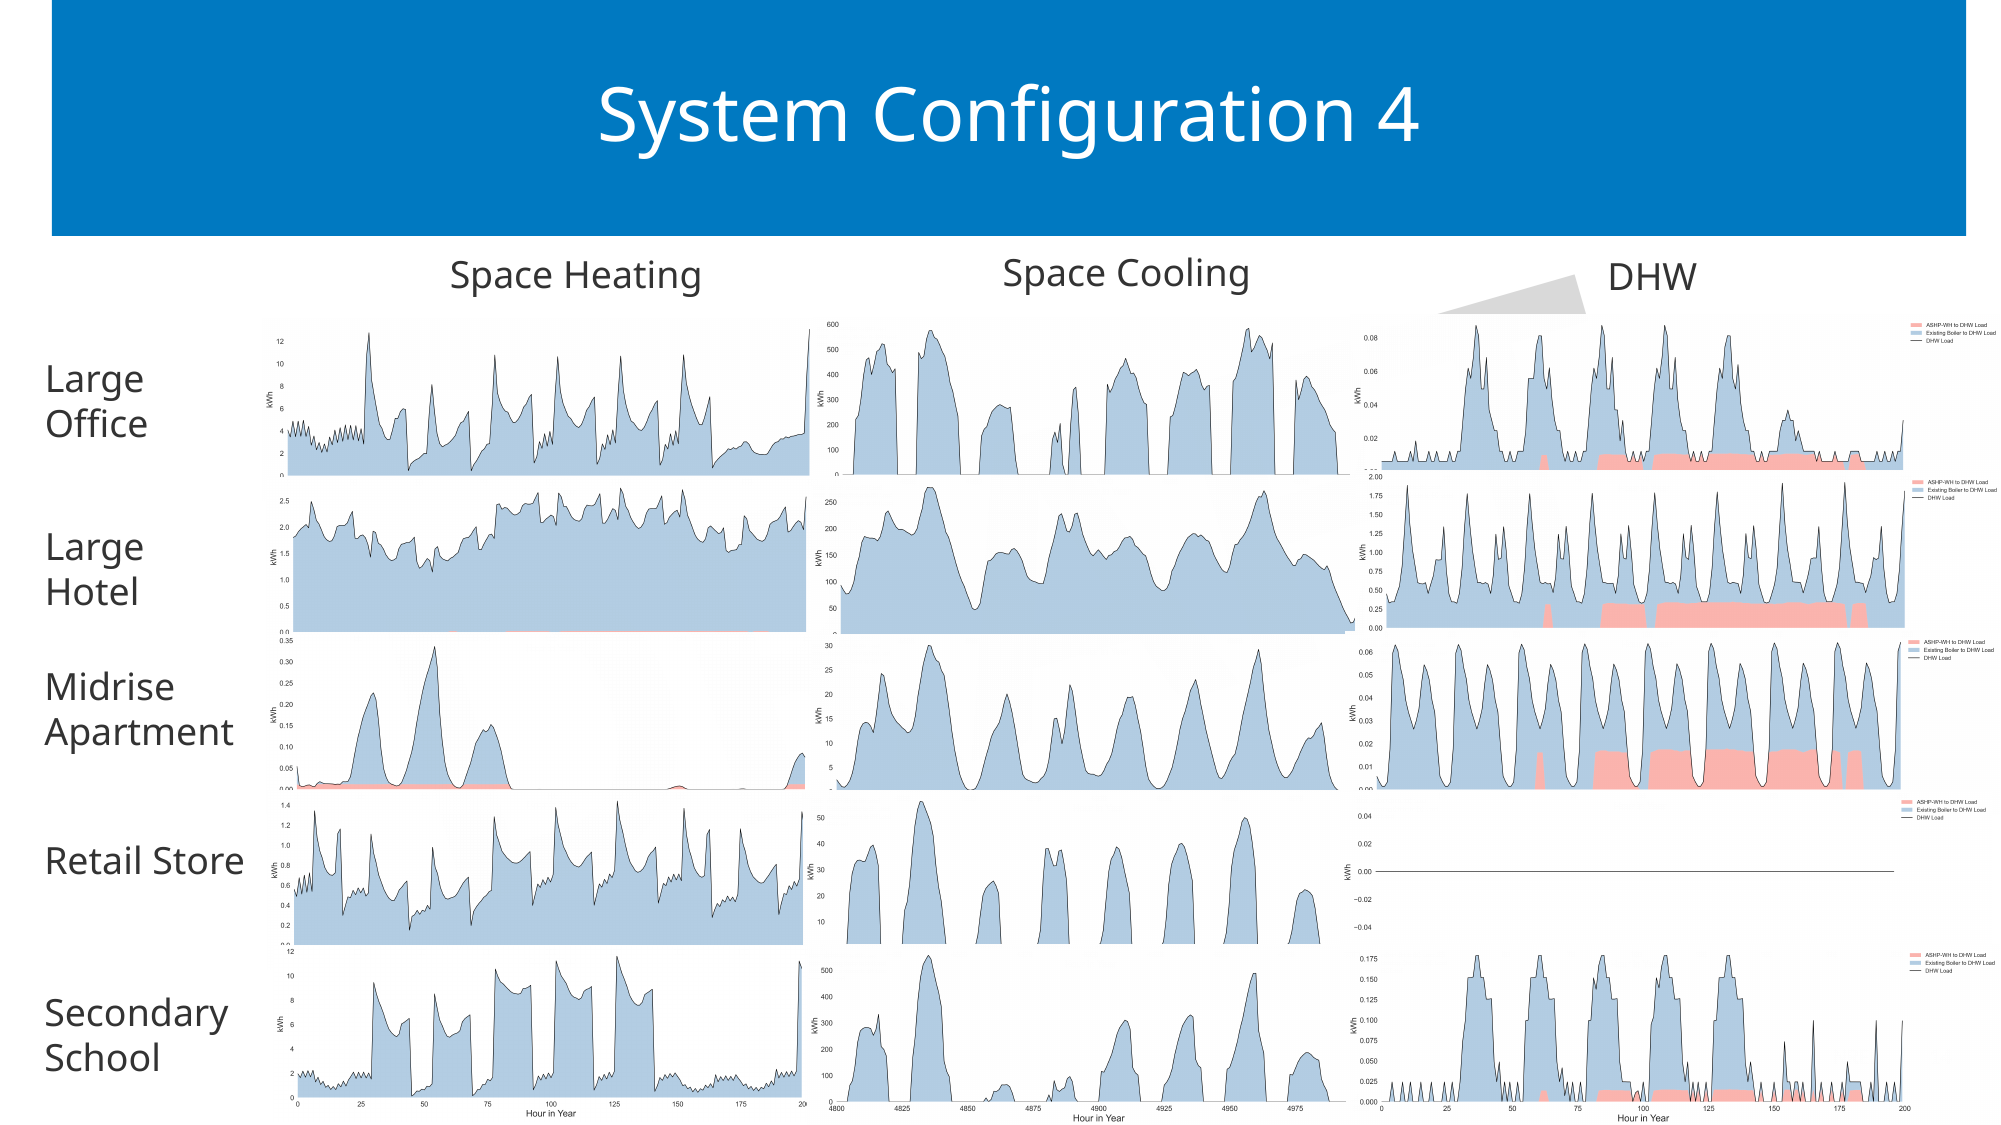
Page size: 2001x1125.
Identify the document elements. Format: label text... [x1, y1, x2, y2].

text_box Retail Store [29, 829, 261, 890]
picture [262, 313, 2000, 1125]
text_box DHW [1504, 245, 1801, 306]
text_box Space Heating [435, 243, 731, 304]
text_box Space Cooling [987, 241, 1284, 301]
text_box Midrise Apartment [29, 655, 261, 761]
text_box Large Office [30, 348, 257, 453]
title System Configuration 4 [51, 0, 1967, 236]
text_box Secondary School [29, 982, 263, 1087]
text_box Large Hotel [30, 515, 261, 620]
